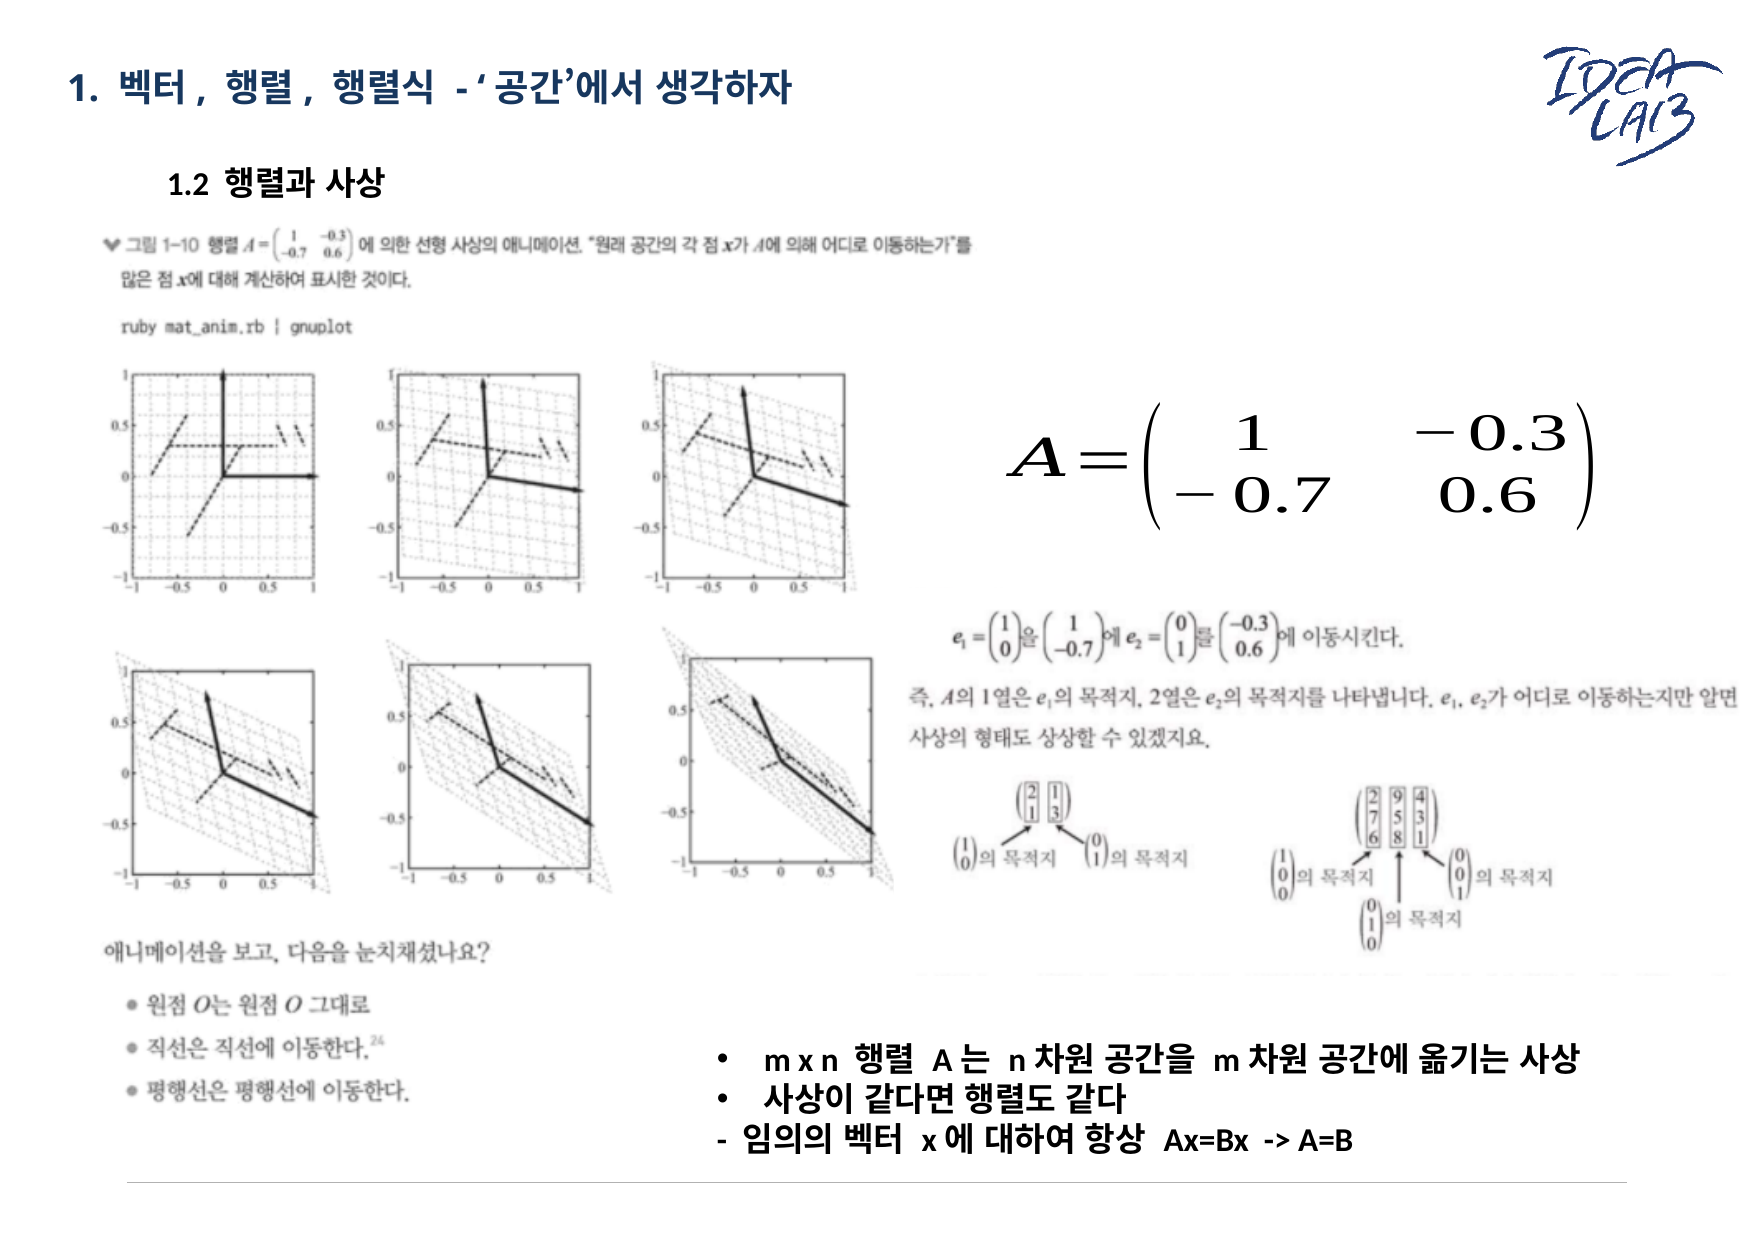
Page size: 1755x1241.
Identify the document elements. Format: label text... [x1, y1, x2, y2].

text_box 1.2 행렬과 사상 [152, 155, 1578, 585]
picture [89, 208, 1752, 1135]
text_box 1. 벡터, 행렬, 행렬식 - ‘공간’에서 생각하자 [52, 56, 1228, 117]
picture [1539, 39, 1725, 171]
text_box m x n 행렬 A는 n차원 공간을 m차원 공간에 옮기는 사상 사상이 같다면 행렬도 같다 - 임의의 벡터 x에 대하여 항상 Ax=Bx -> A=B [702, 1030, 1755, 1241]
